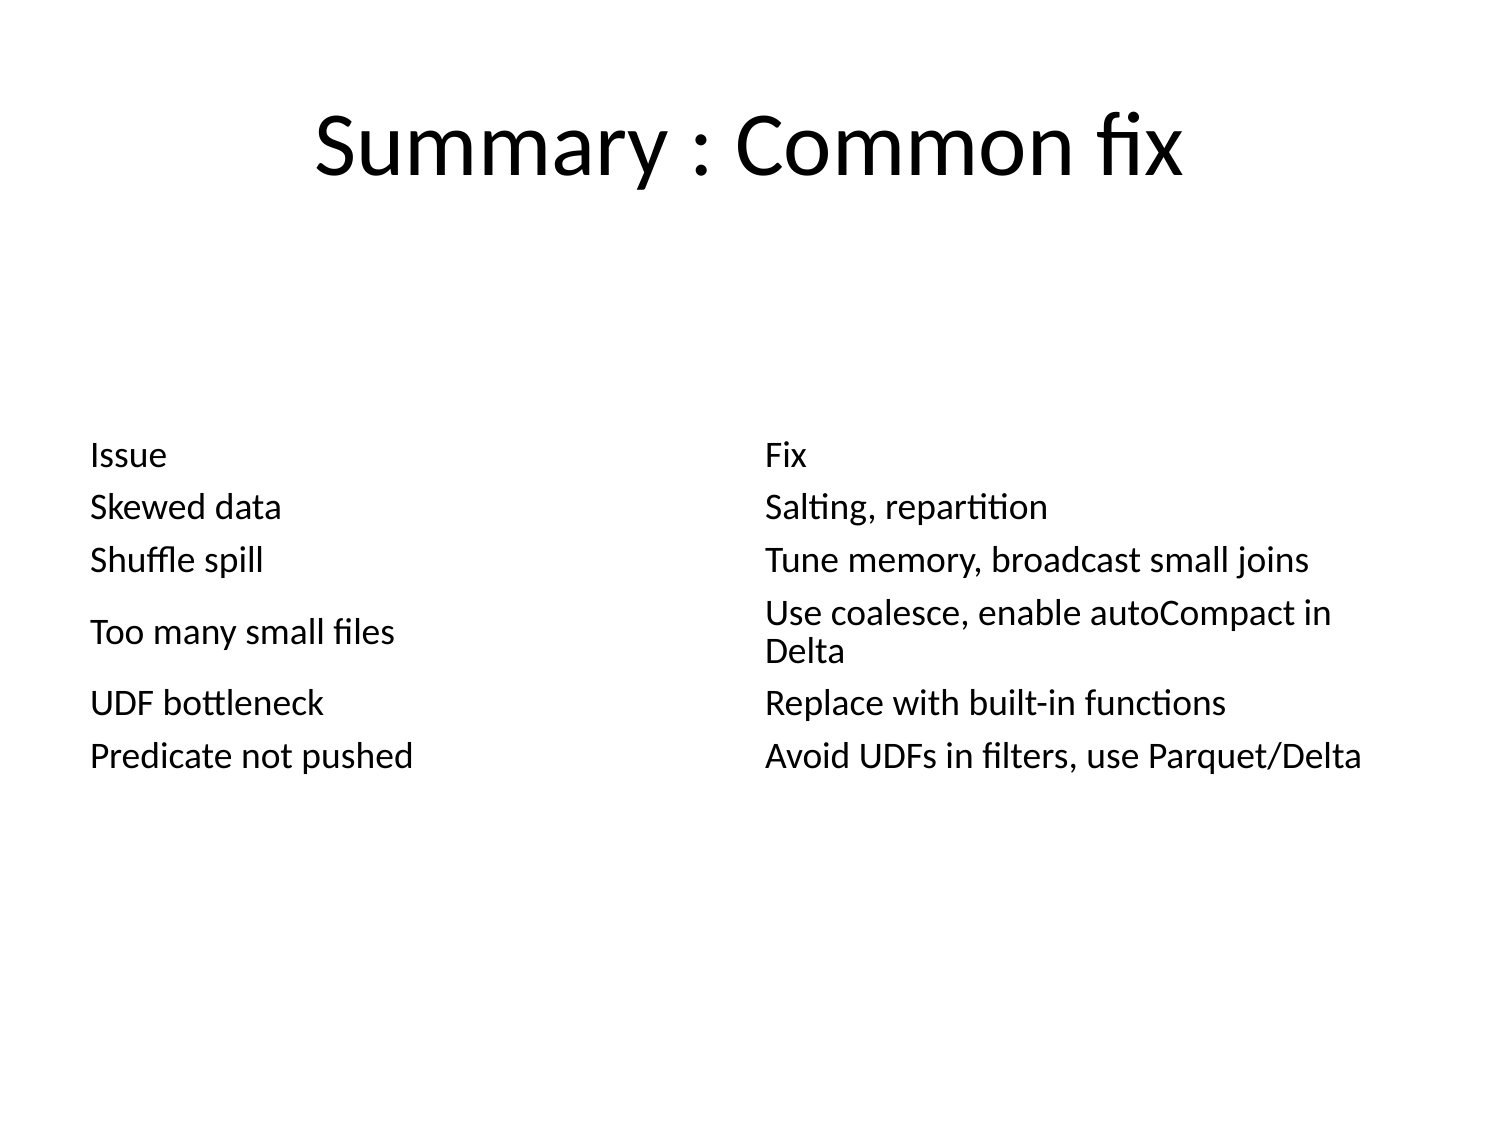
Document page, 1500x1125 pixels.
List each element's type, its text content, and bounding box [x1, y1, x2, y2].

table_header Fix [750, 431, 1425, 484]
table_cell Too many small files [75, 590, 750, 680]
table_header Issue [75, 431, 750, 484]
title Summary : Common fix [75, 45, 1425, 233]
table_cell Shuffle spill [75, 537, 750, 590]
table_cell Predicate not pushed [75, 733, 750, 786]
table_cell Skewed data [75, 484, 750, 537]
table_cell Salting, repartition [750, 484, 1425, 537]
table_cell Replace with built-in functions [750, 680, 1425, 733]
table_cell UDF bottleneck [75, 680, 750, 733]
table_cell Avoid UDFs in filters, use Parquet/Delta [750, 733, 1425, 786]
table_cell Use coalesce, enable autoCompact in Delta [750, 590, 1425, 680]
table_cell Tune memory, broadcast small joins [750, 537, 1425, 590]
